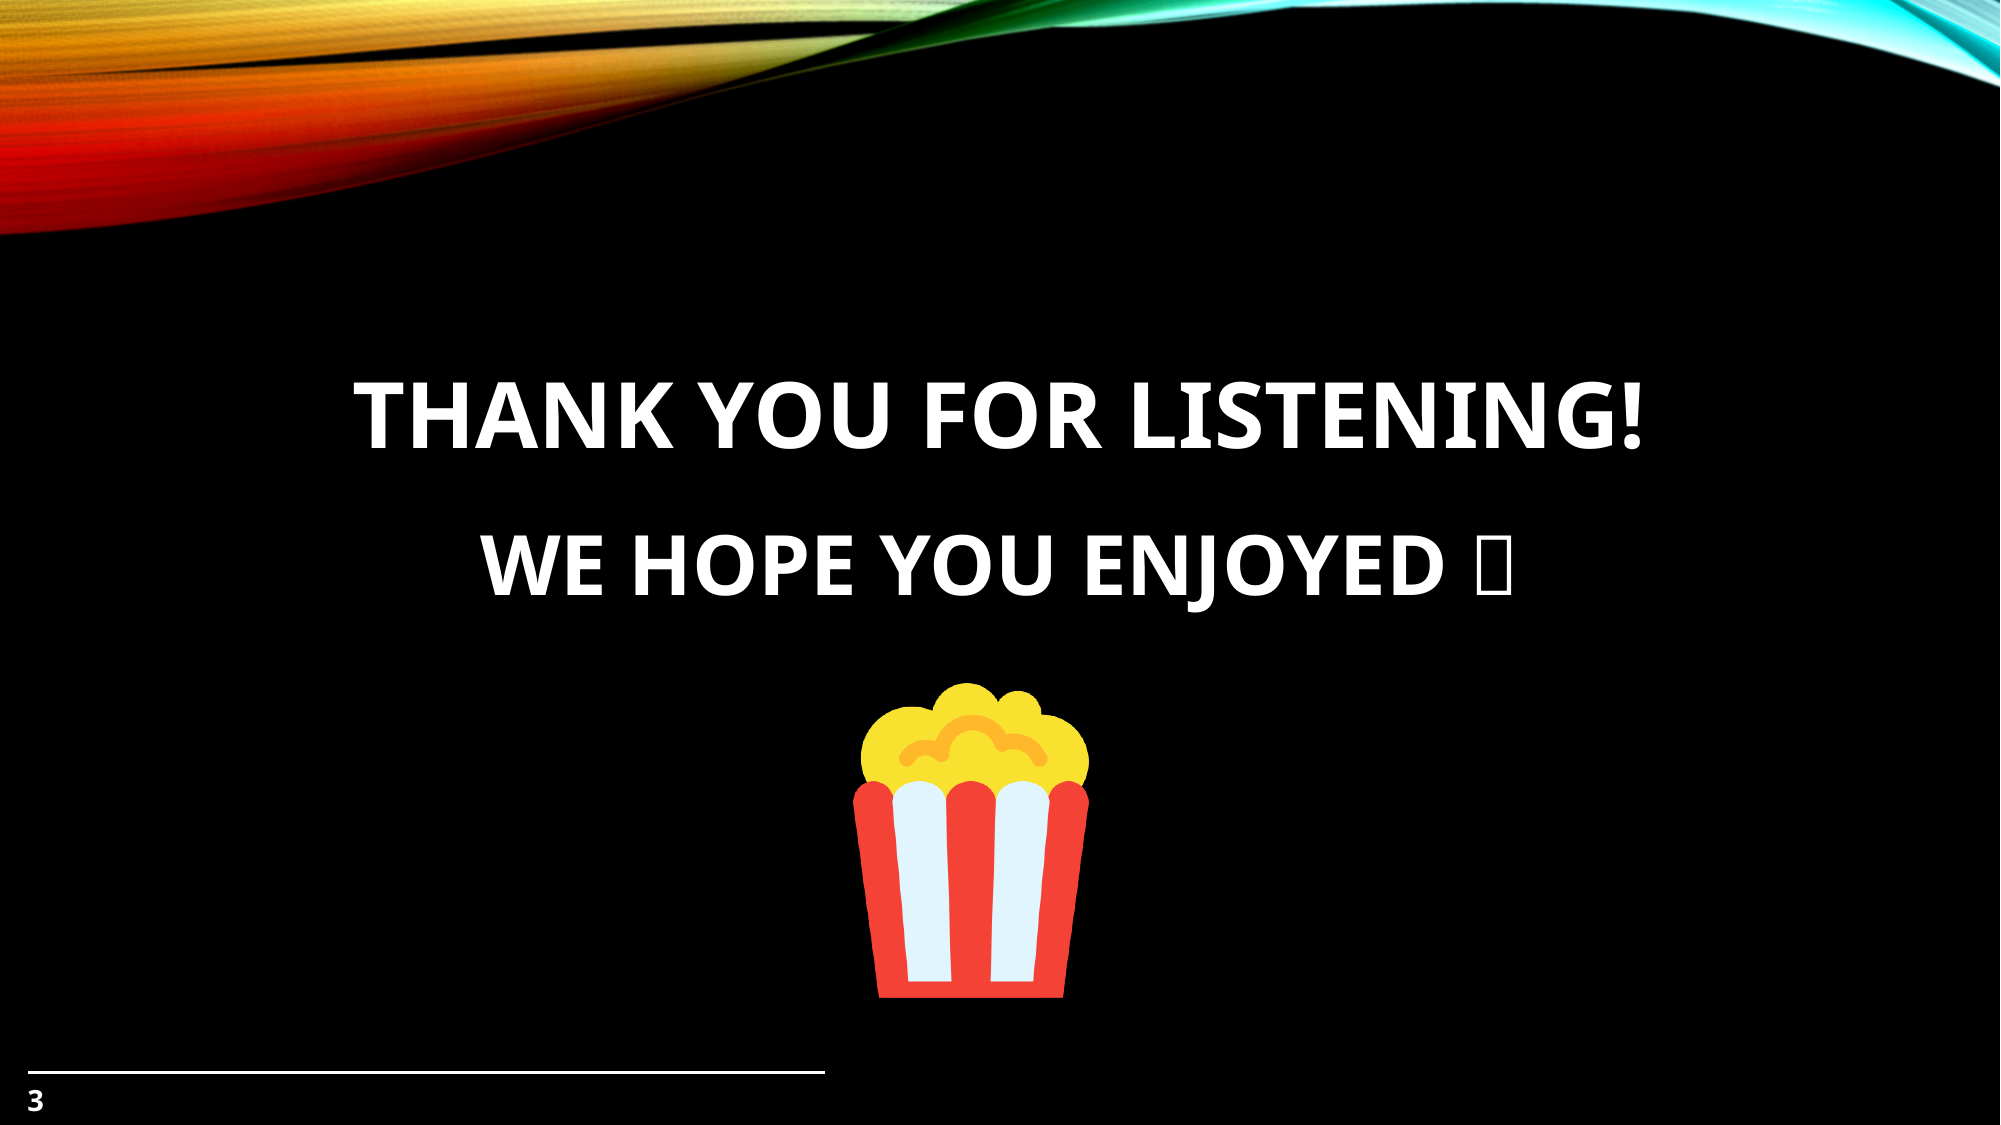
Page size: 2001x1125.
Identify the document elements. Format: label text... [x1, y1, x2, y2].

picture [781, 659, 1160, 1037]
title We hope you enjoyed  [293, 525, 1707, 675]
text_box Thank you for listening! [293, 312, 1707, 525]
text_box 3 [12, 1074, 75, 1125]
picture [0, 0, 2000, 237]
